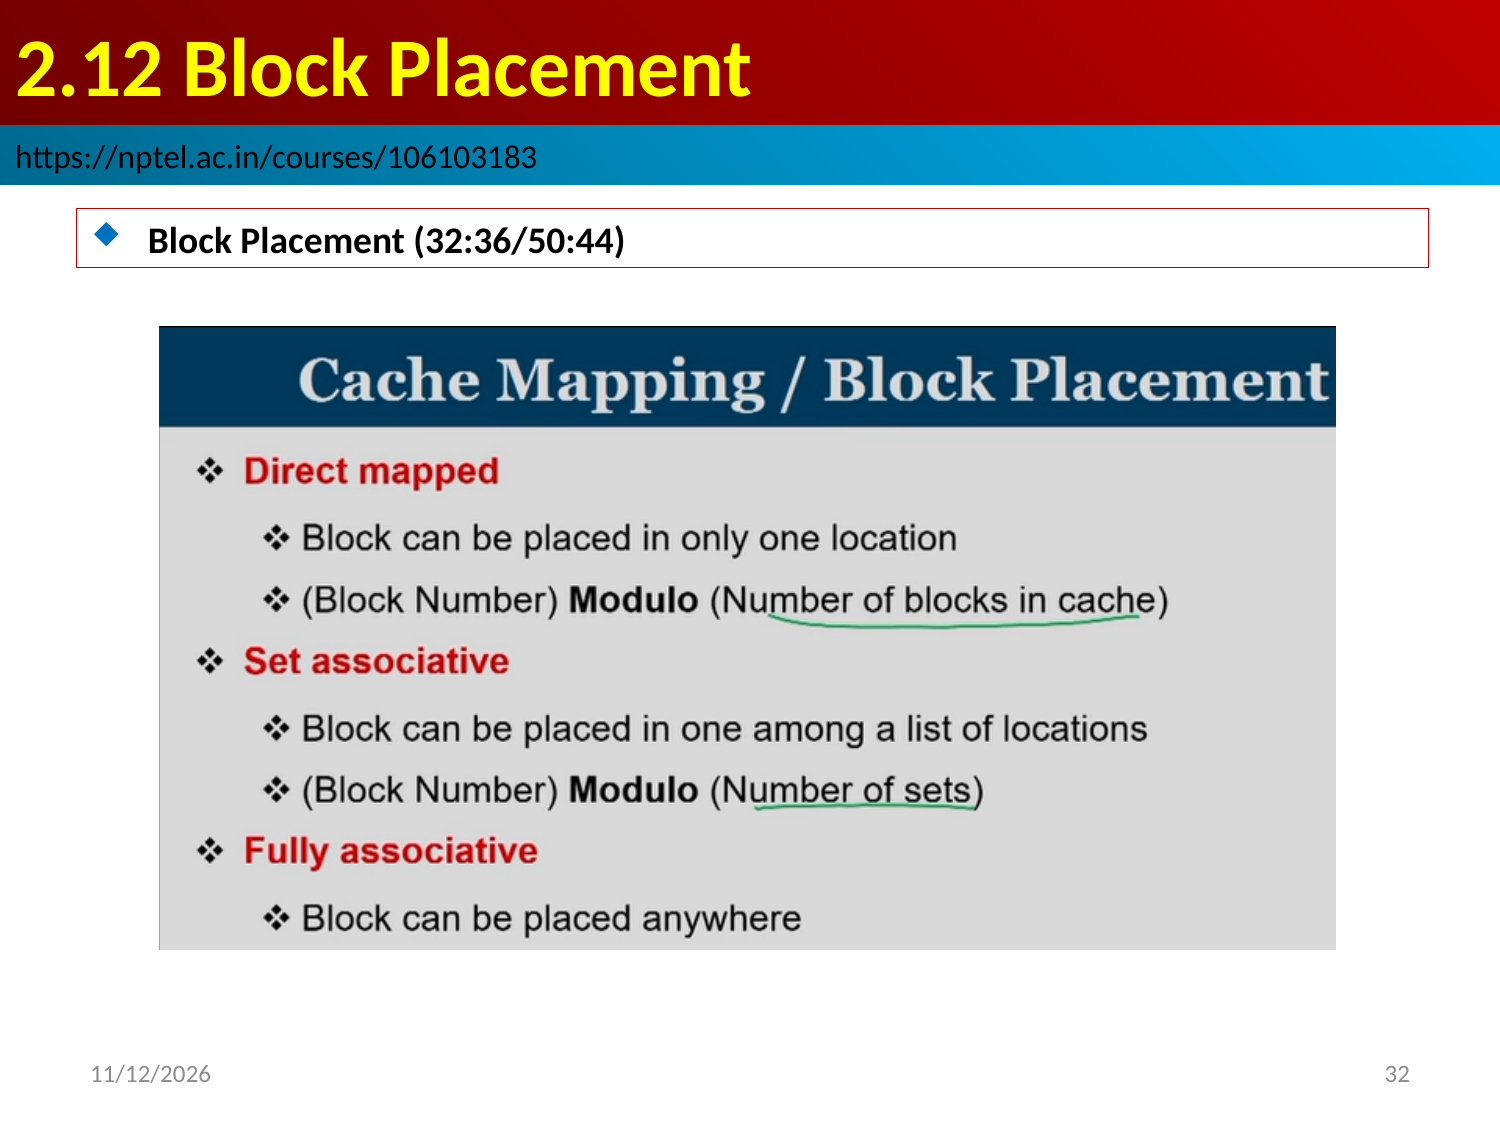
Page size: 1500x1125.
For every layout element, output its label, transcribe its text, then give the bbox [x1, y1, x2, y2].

title 2.12 Block Placement [0, 0, 1500, 125]
text_box https://nptel.ac.in/courses/106103183 [0, 125, 1500, 185]
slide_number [75, 1042, 425, 1103]
slide_number 32 [1074, 1042, 1425, 1103]
subtitle Block Placement (32:36/50:44) [76, 208, 1429, 268]
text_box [159, 326, 1337, 950]
